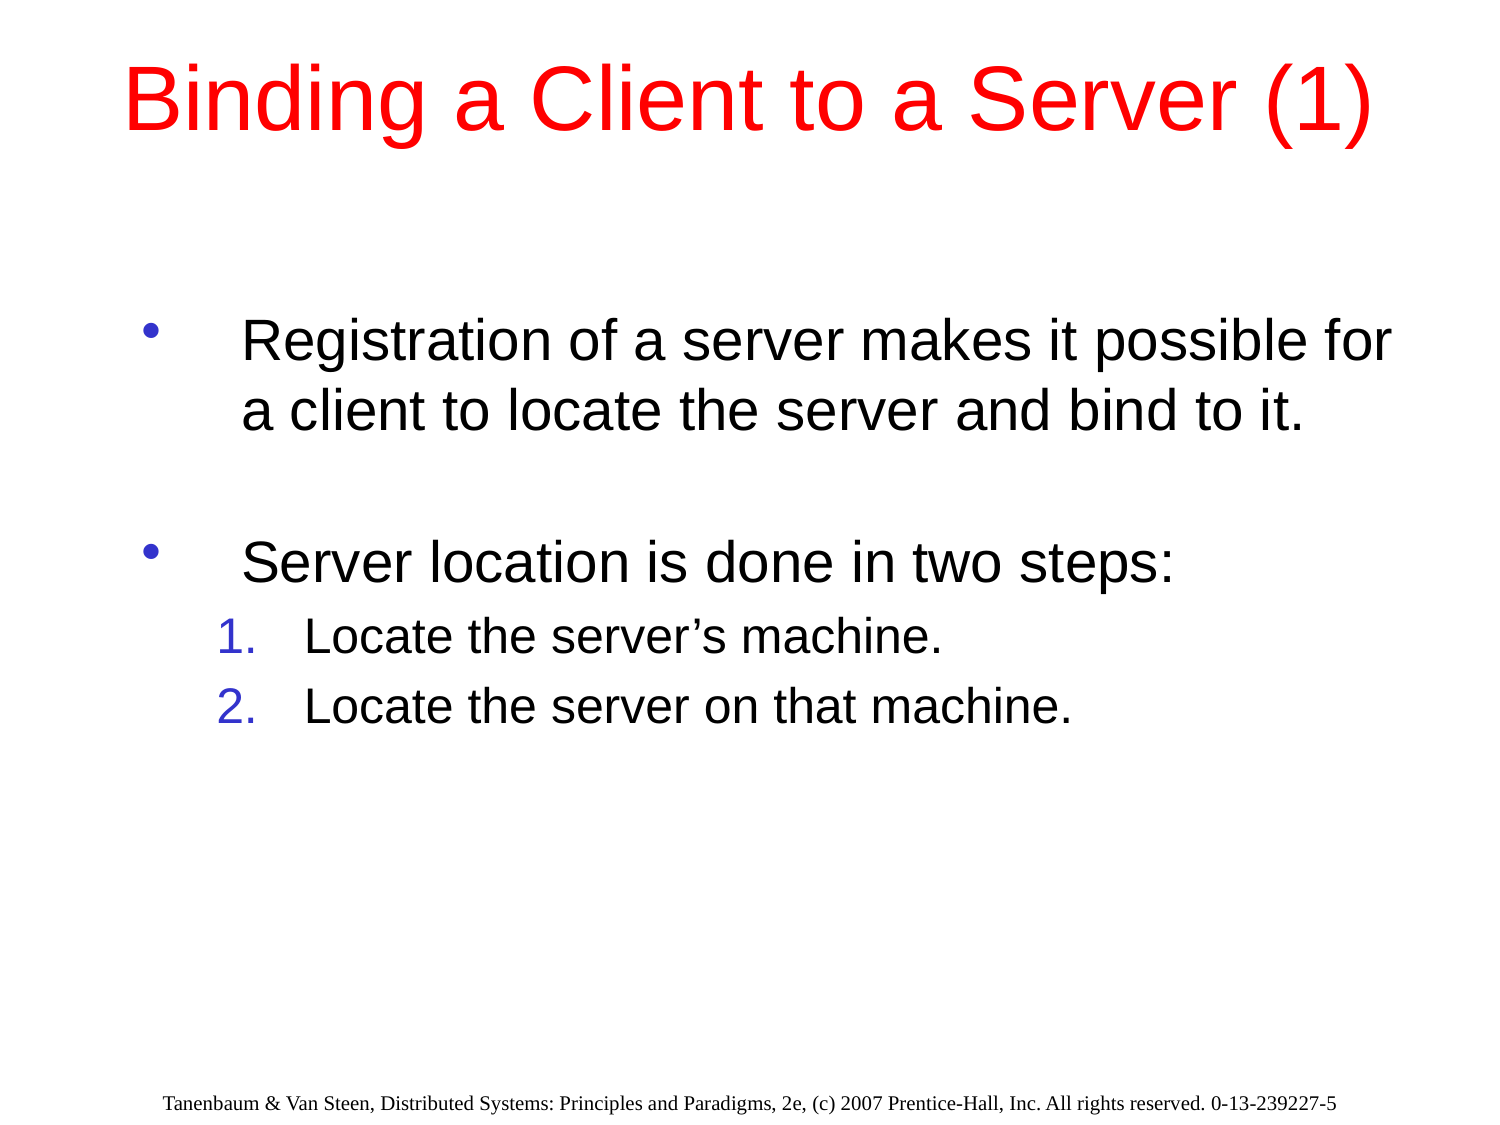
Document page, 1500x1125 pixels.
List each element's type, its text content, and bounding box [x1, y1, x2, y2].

footer Tanenbaum & Van Steen, Distributed Systems: Principles and Paradigms, 2e, (c) 2007 Prentice-Hall, Inc. All rights reserved. 0-13-239227-5 [0, 1082, 1500, 1111]
list Registration of a server makes it possible for a client to locate the server and bind to it. Server location is done in two steps: Locate the server’s machine. Locate the server on that machine. [126, 294, 1425, 1075]
title Binding a Client to a Server (1) [0, 0, 1500, 188]
